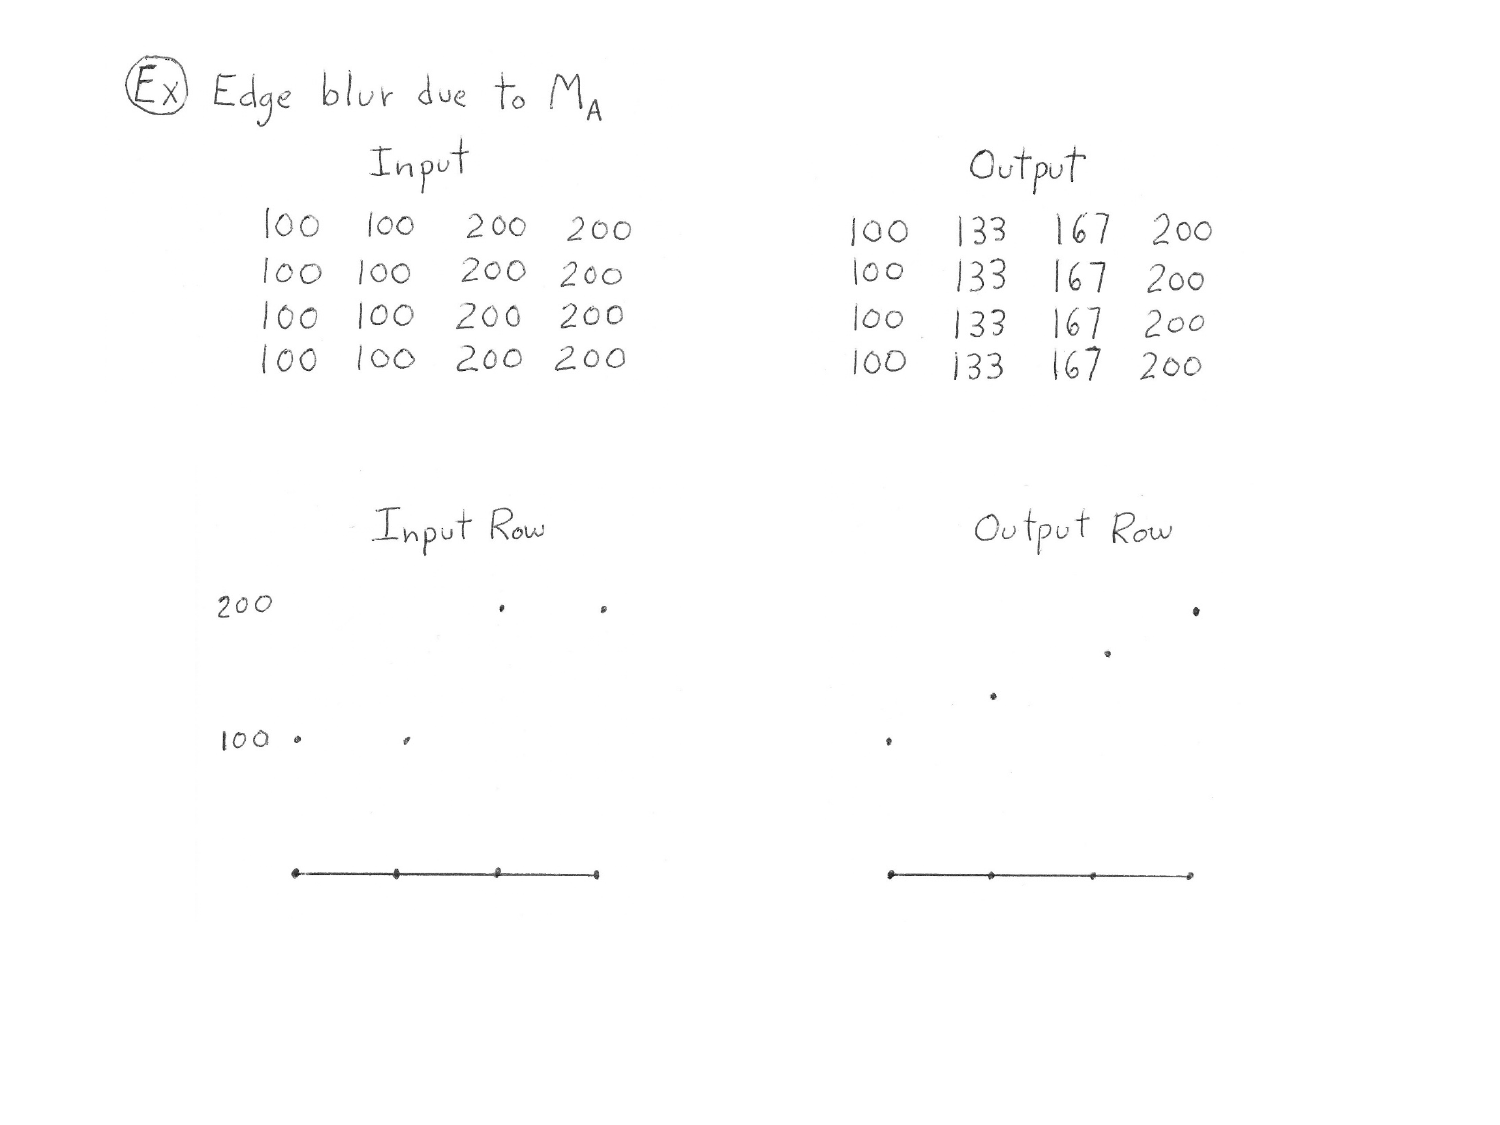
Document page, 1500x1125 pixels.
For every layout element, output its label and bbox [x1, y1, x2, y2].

picture [194, 464, 684, 922]
picture [800, 134, 1264, 412]
picture [104, 44, 682, 411]
picture [824, 464, 1282, 922]
